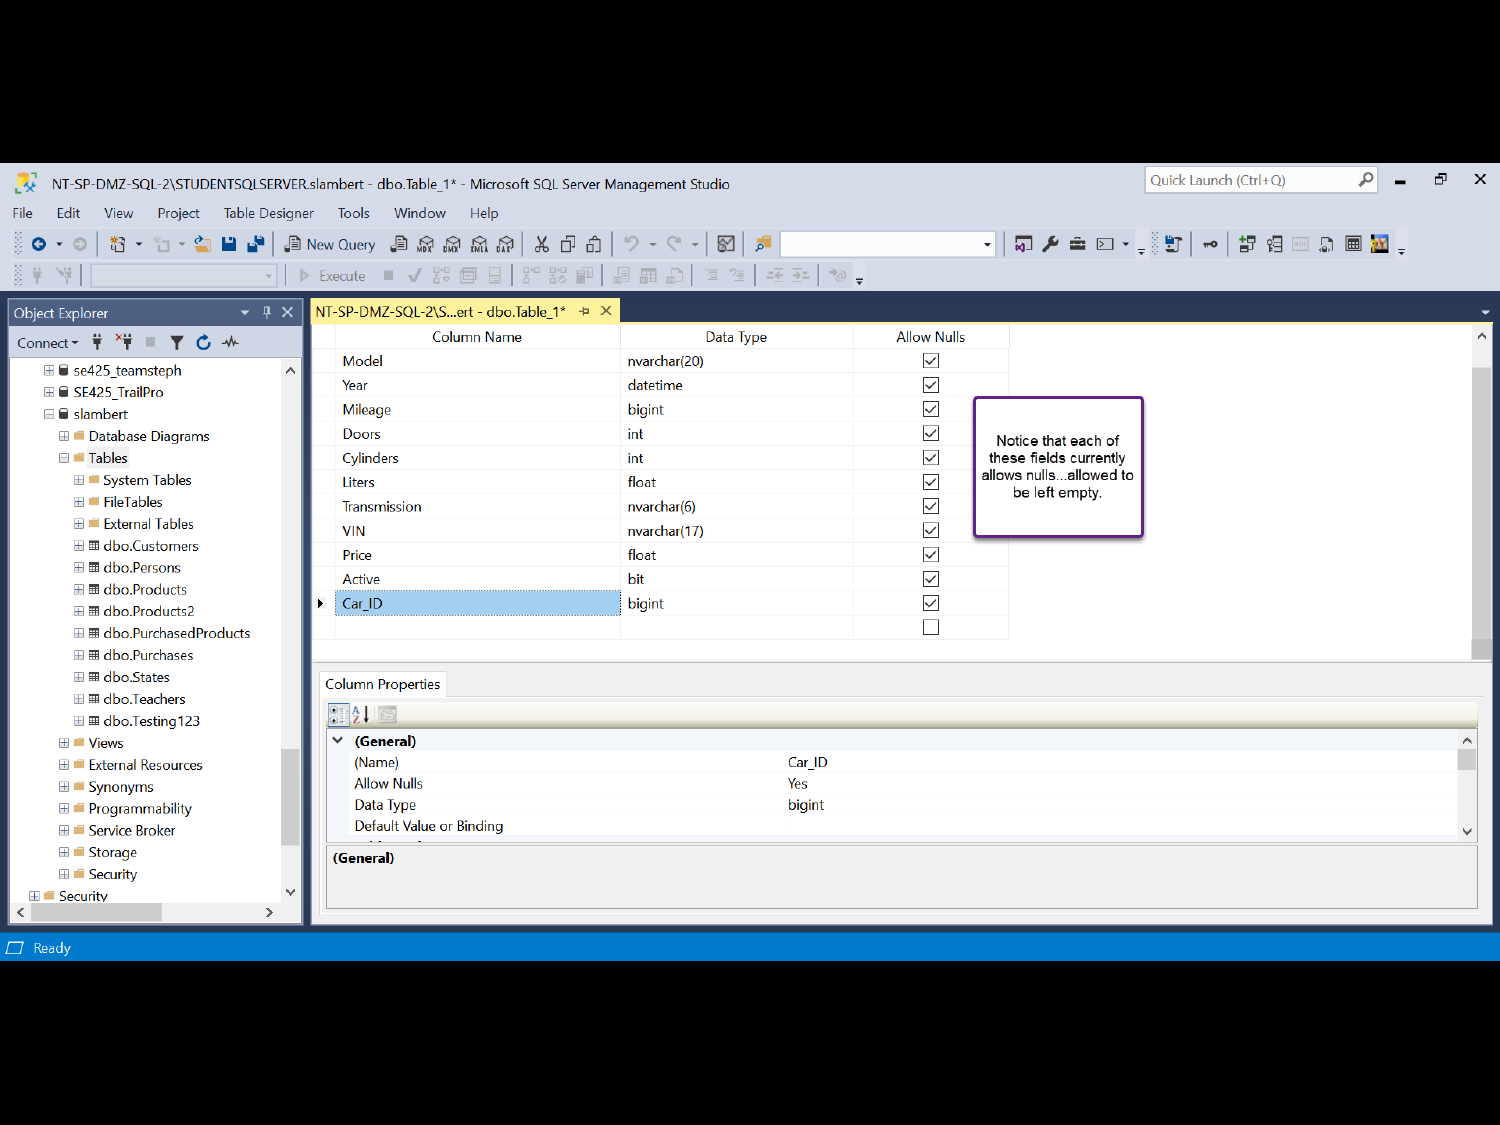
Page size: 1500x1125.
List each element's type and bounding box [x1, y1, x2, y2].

picture [0, 163, 1500, 961]
